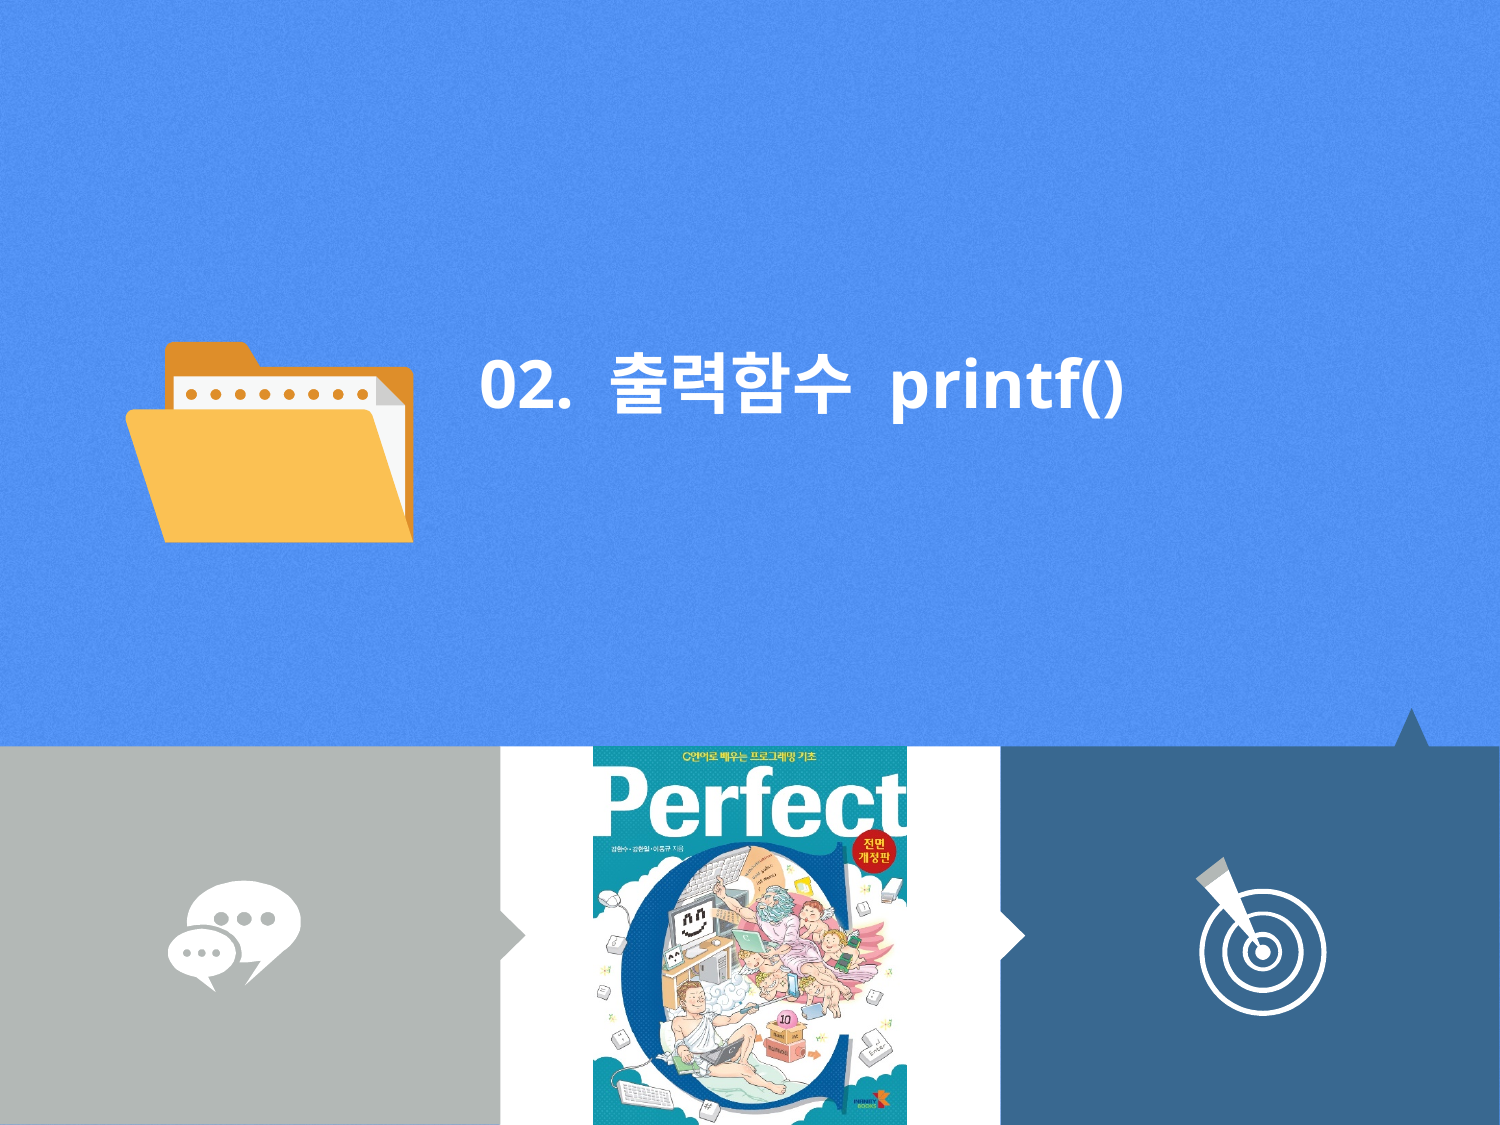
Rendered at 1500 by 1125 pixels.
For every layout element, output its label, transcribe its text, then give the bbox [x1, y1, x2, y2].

picture [0, 0, 1500, 1125]
text_box 02. 출력함수 printf() [464, 349, 1459, 429]
